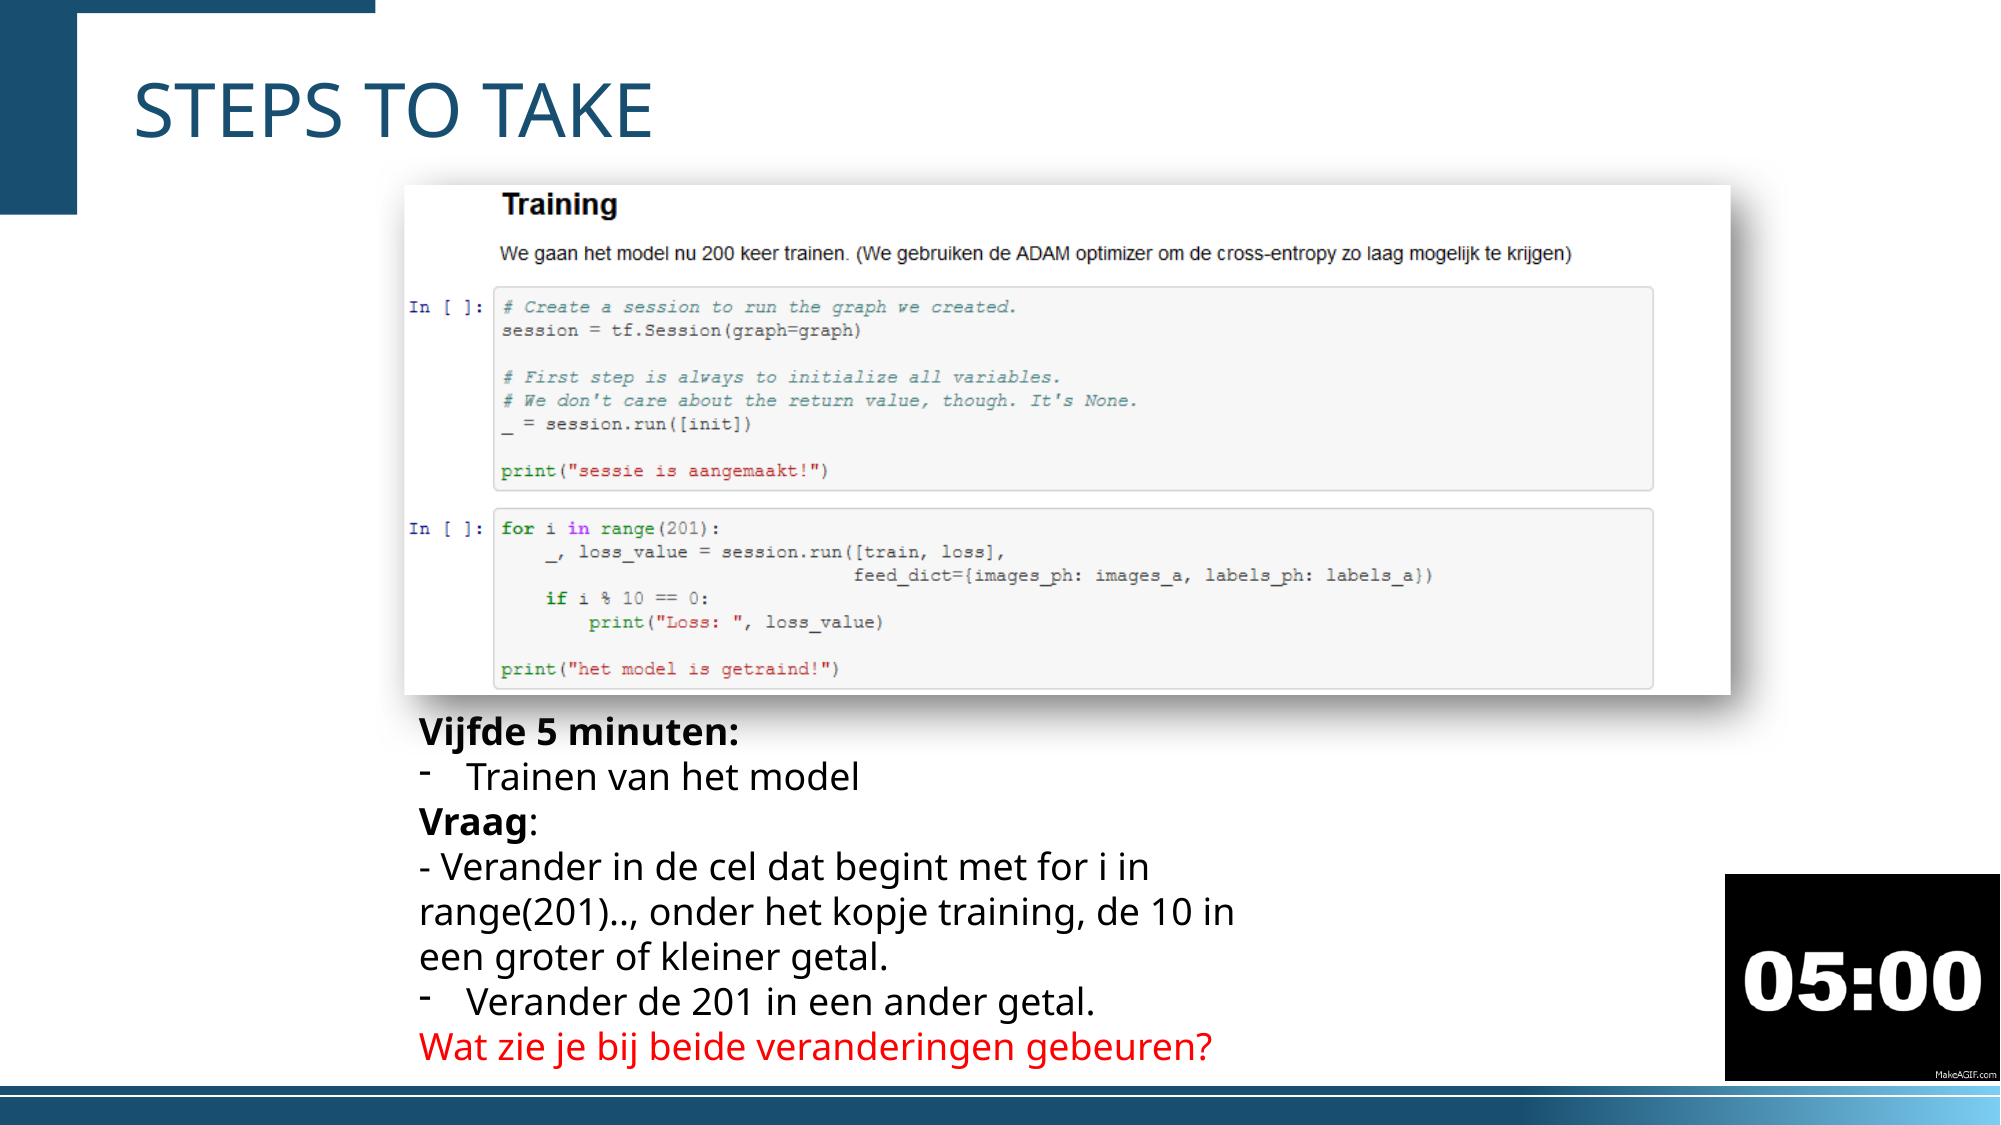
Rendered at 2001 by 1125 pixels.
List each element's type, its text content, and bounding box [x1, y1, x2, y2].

text_box Vijfde 5 minuten: Trainen van het model Vraag: - Verander in de cel dat begint met for i in range(201).., onder het kopje training, de 10 in een groter of kleiner getal. Verander de 201 in een ander getal. Wat zie je bij beide veranderingen gebeuren? [404, 728, 1279, 1121]
title Steps to take [118, 61, 1844, 165]
picture [404, 185, 1731, 695]
picture [1724, 874, 2000, 1081]
